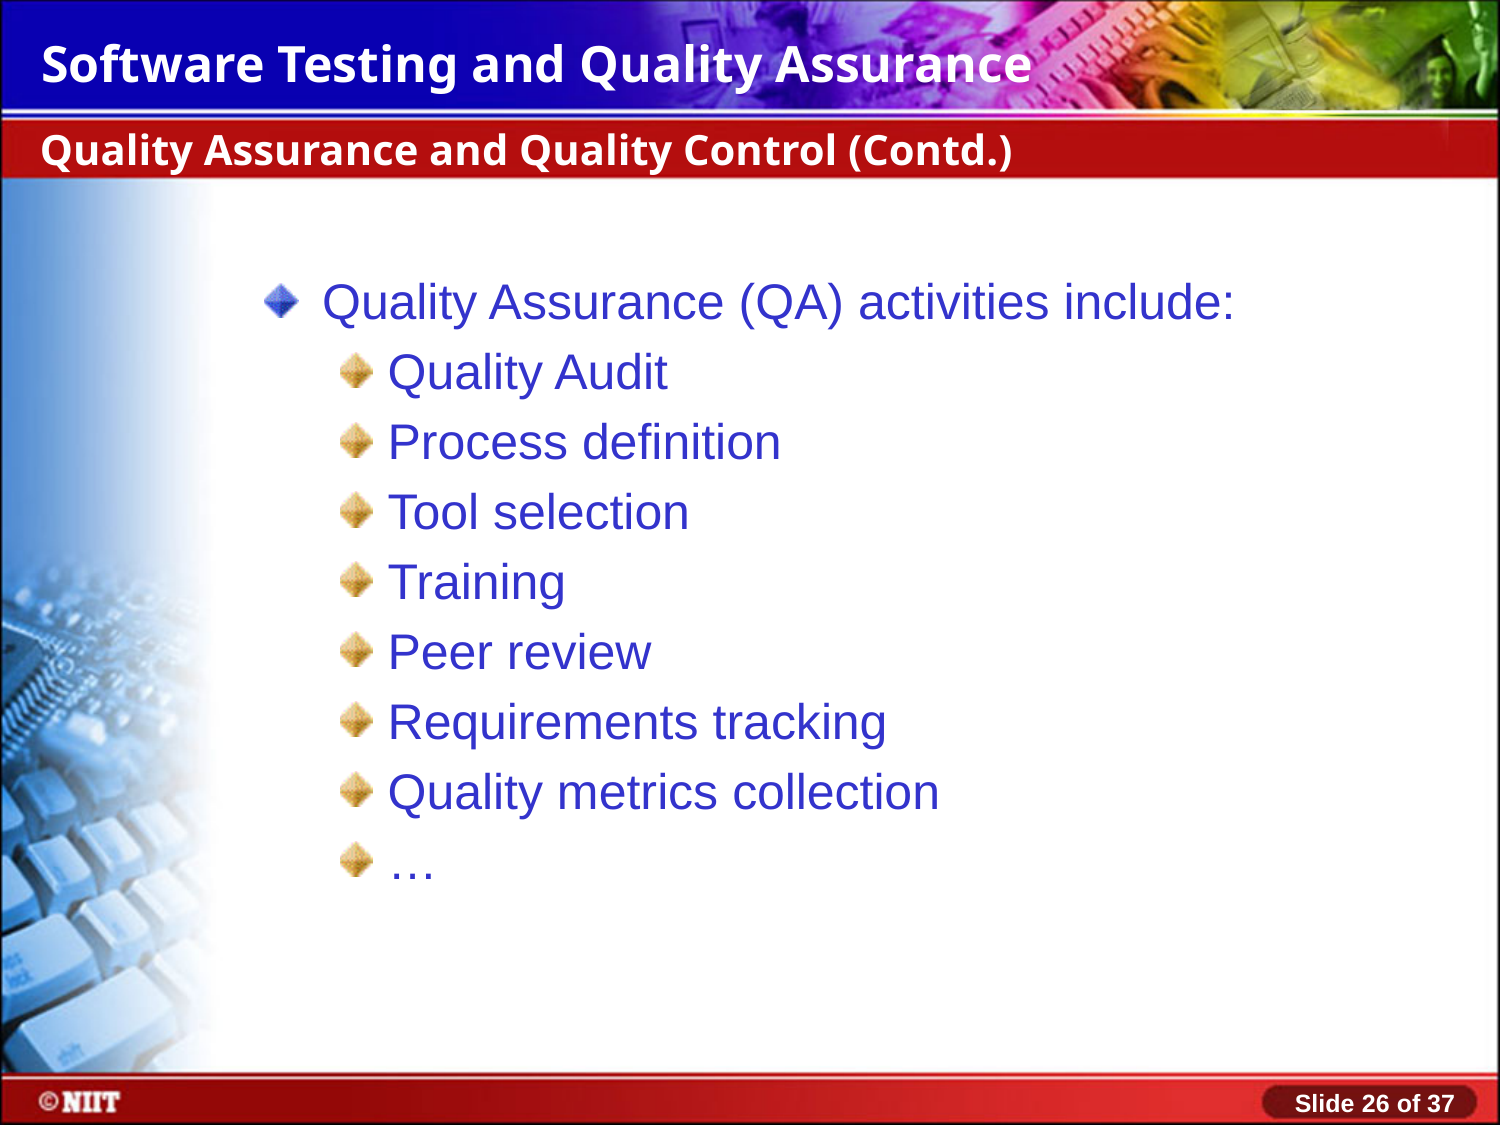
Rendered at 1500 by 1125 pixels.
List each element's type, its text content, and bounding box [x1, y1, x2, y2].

text_box Quality Assurance and Quality Control (Contd.) [25, 116, 1151, 182]
picture [0, 0, 1500, 1125]
text_box Quality Assurance (QA) activities include: Quality Audit Process definition Tool selection Training Peer review Requirements tracking Quality metrics collection … [250, 262, 1451, 1038]
